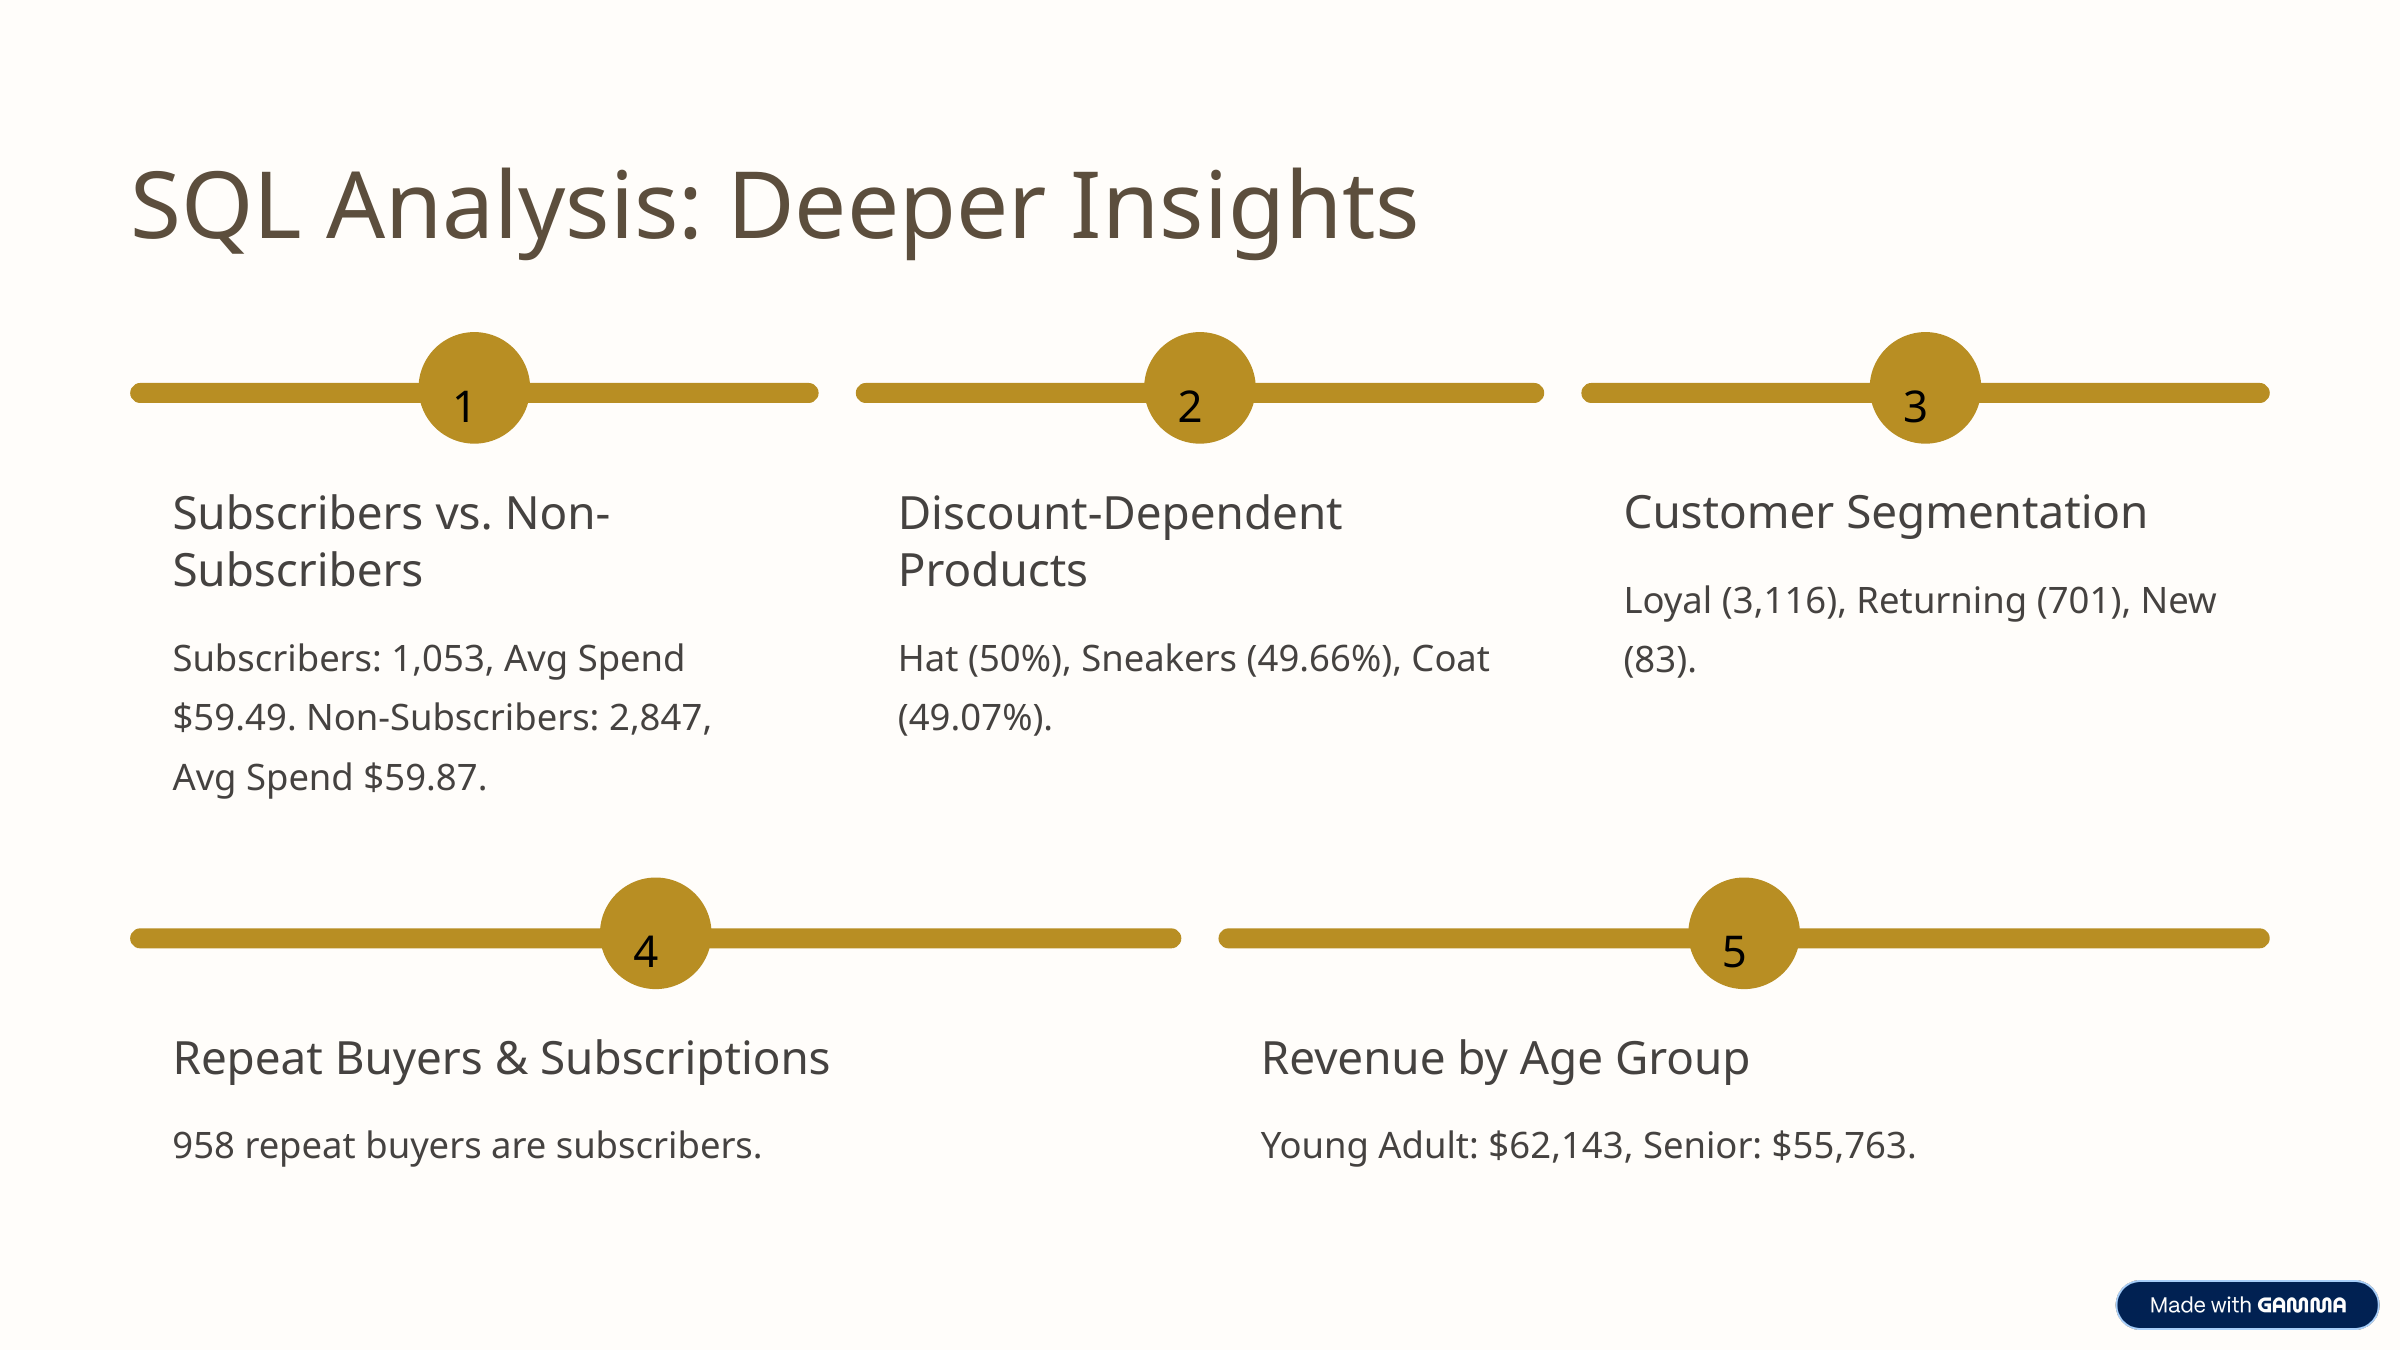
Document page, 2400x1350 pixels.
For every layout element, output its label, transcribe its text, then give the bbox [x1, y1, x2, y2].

text_box [1218, 946, 2270, 1209]
text_box [1254, 382, 1545, 403]
text_box SQL Analysis: Deeper Insights [130, 141, 1557, 258]
text_box [1688, 877, 1800, 990]
text_box Customer Segmentation [1623, 480, 2204, 539]
text_box [130, 946, 1182, 1209]
text_box [529, 382, 819, 403]
text_box [1798, 928, 2270, 949]
text_box 4 [633, 905, 679, 962]
text_box [130, 928, 601, 949]
text_box [1980, 382, 2270, 403]
text_box 2 [1177, 360, 1223, 416]
text_box Repeat Buyers & Subscriptions [172, 1026, 907, 1085]
text_box [1869, 332, 1982, 444]
text_box Discount-Dependent Products [897, 480, 1502, 598]
text_box [418, 332, 531, 444]
text_box Revenue by Age Group [1260, 1026, 1809, 1085]
text_box [855, 382, 1145, 403]
text_box [130, 382, 420, 403]
text_box [599, 877, 712, 990]
text_box [1581, 382, 1871, 403]
text_box [130, 400, 819, 841]
text_box [1144, 332, 1256, 444]
text_box Subscribers: 1,053, Avg Spend $59.49. Non-Subscribers: 2,847, Avg Spend $59.87. [172, 619, 777, 799]
text_box [1581, 400, 2270, 841]
text_box 1 [452, 360, 497, 416]
text_box [710, 928, 1182, 949]
text_box 958 repeat buyers are subscribers. [172, 1106, 1140, 1167]
text_box 5 [1721, 905, 1767, 962]
text_box 3 [1903, 360, 1948, 416]
text_box Loyal (3,116), Returning (701), New (83). [1623, 561, 2228, 681]
text_box [855, 400, 1545, 841]
text_box Hat (50%), Sneakers (49.66%), Coat (49.07%). [897, 619, 1502, 739]
text_box [1218, 928, 1690, 949]
text_box Young Adult: $62,143, Senior: $55,763. [1260, 1106, 2228, 1167]
picture [2106, 1271, 2389, 1339]
text_box Subscribers vs. Non-Subscribers [172, 480, 777, 598]
